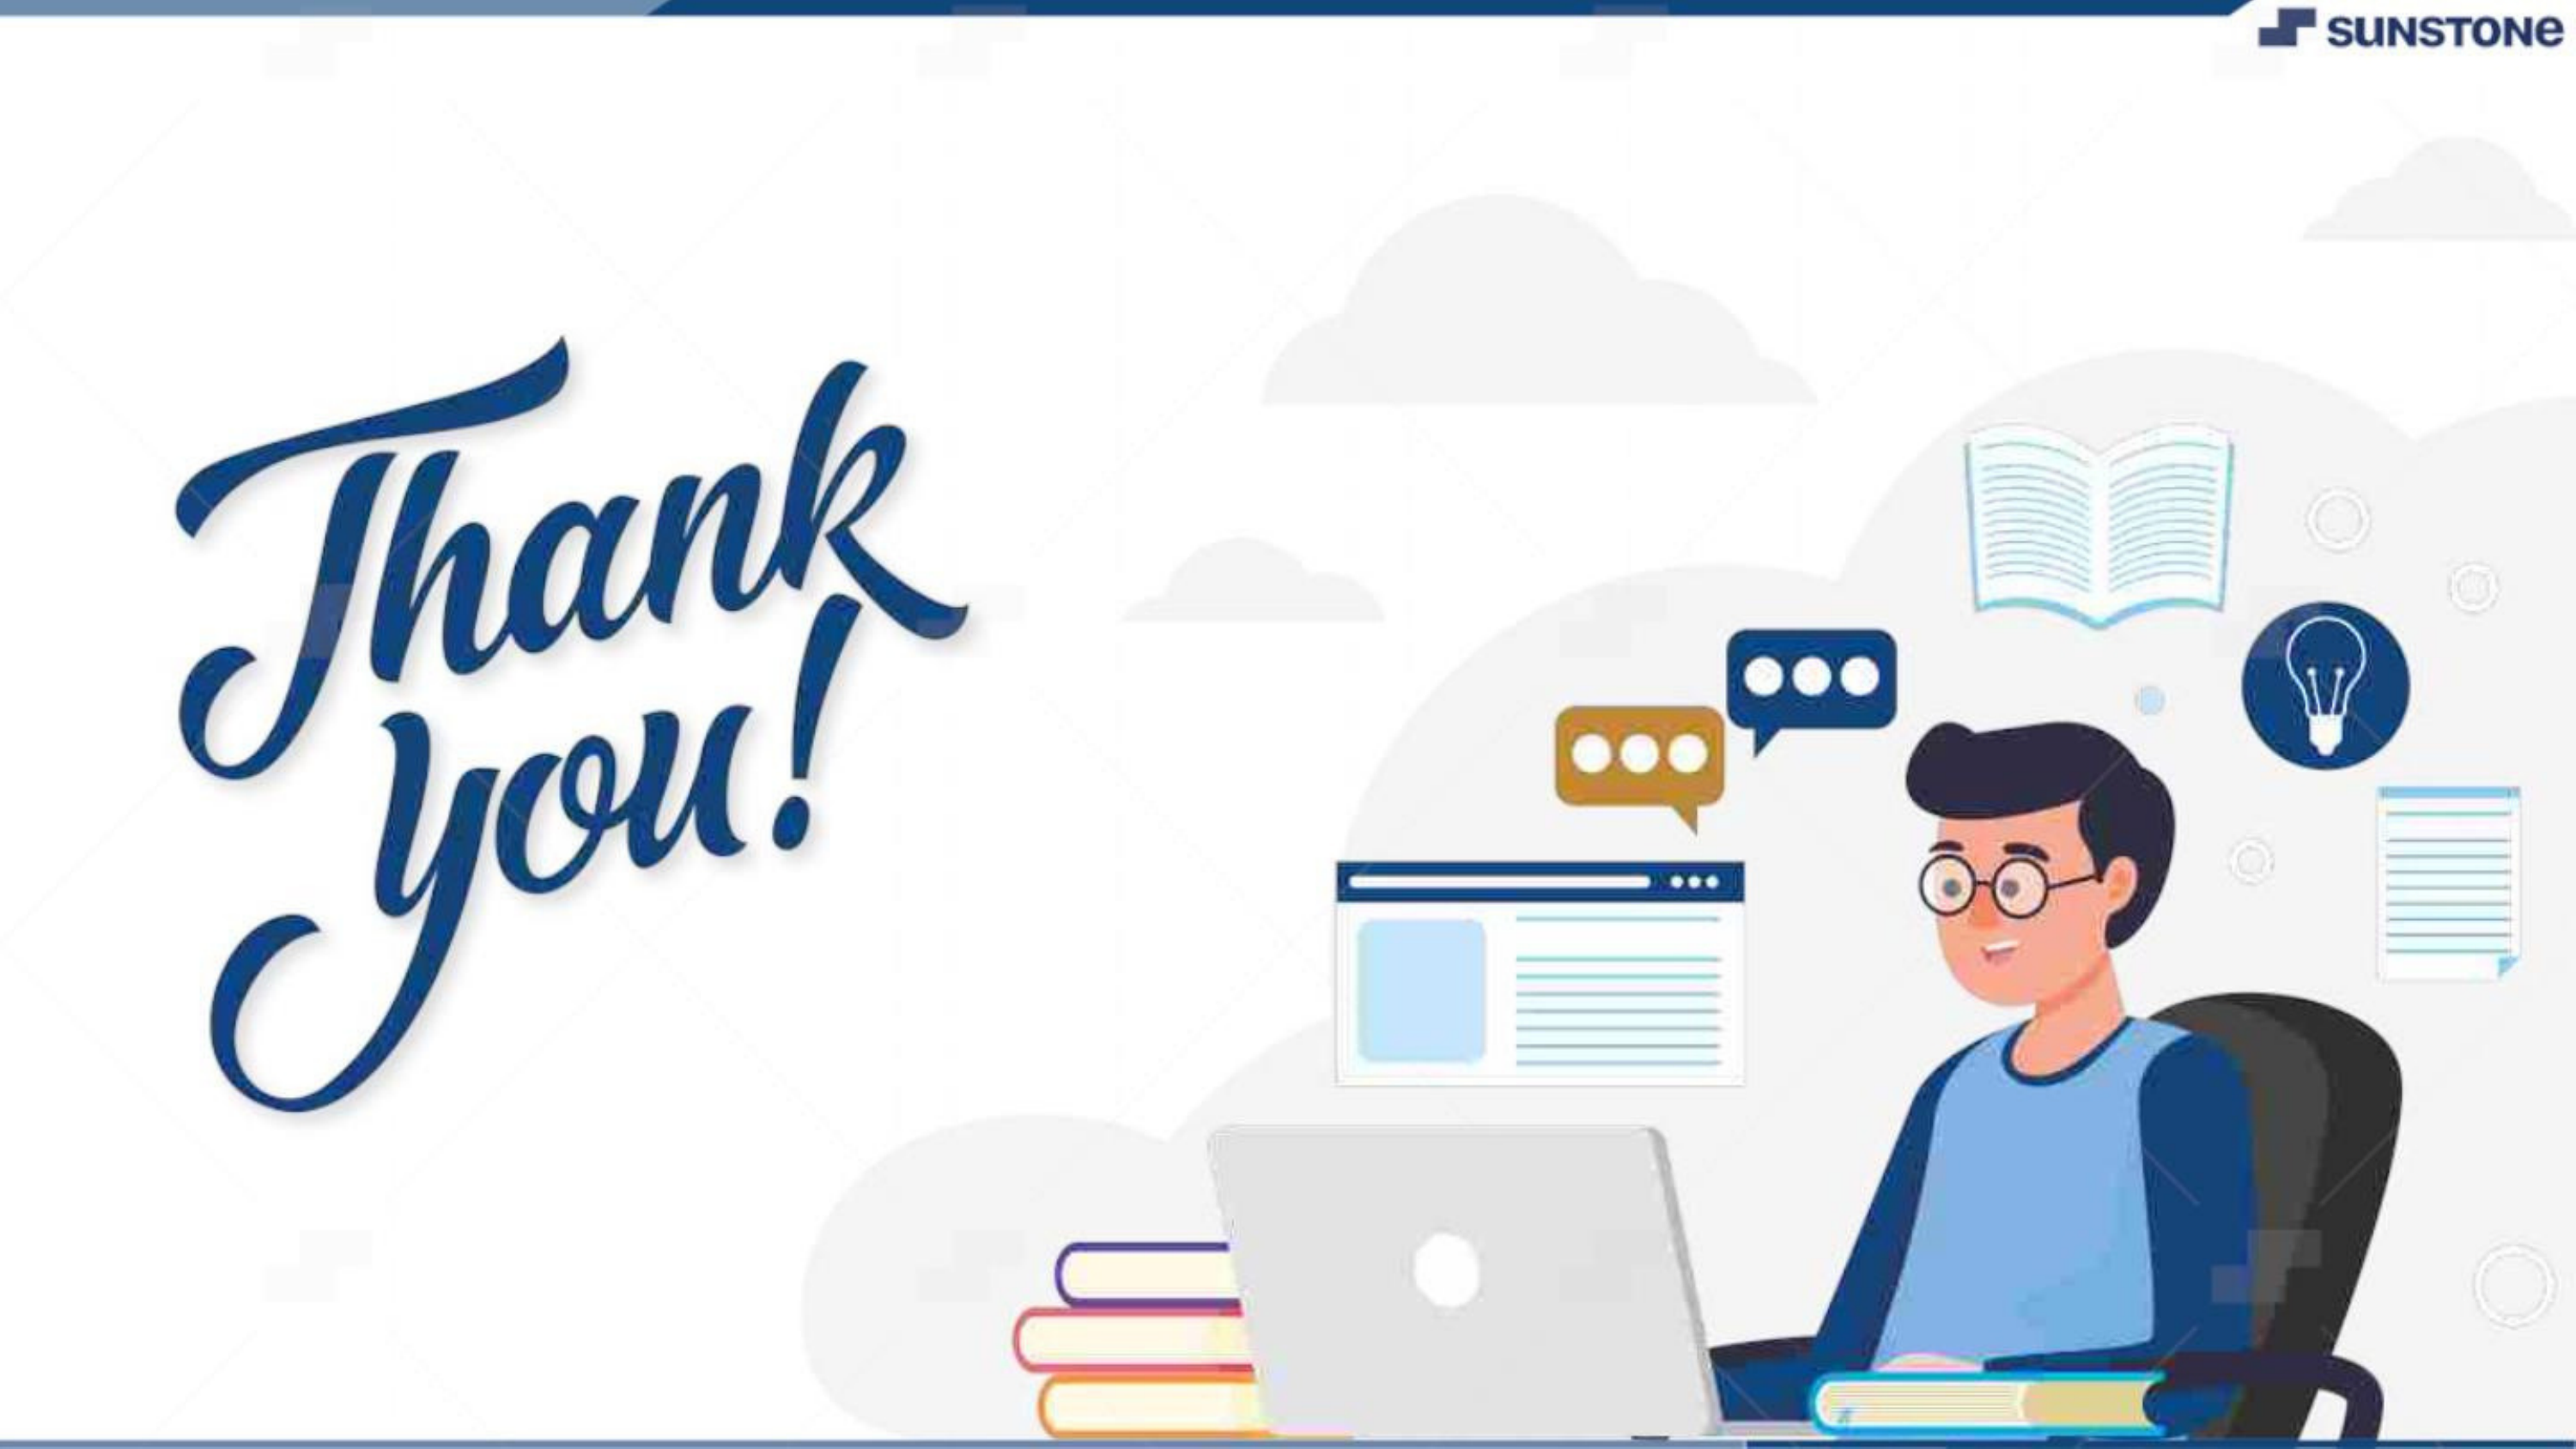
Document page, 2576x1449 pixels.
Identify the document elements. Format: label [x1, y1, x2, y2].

text_box [0, 0, 2576, 1449]
